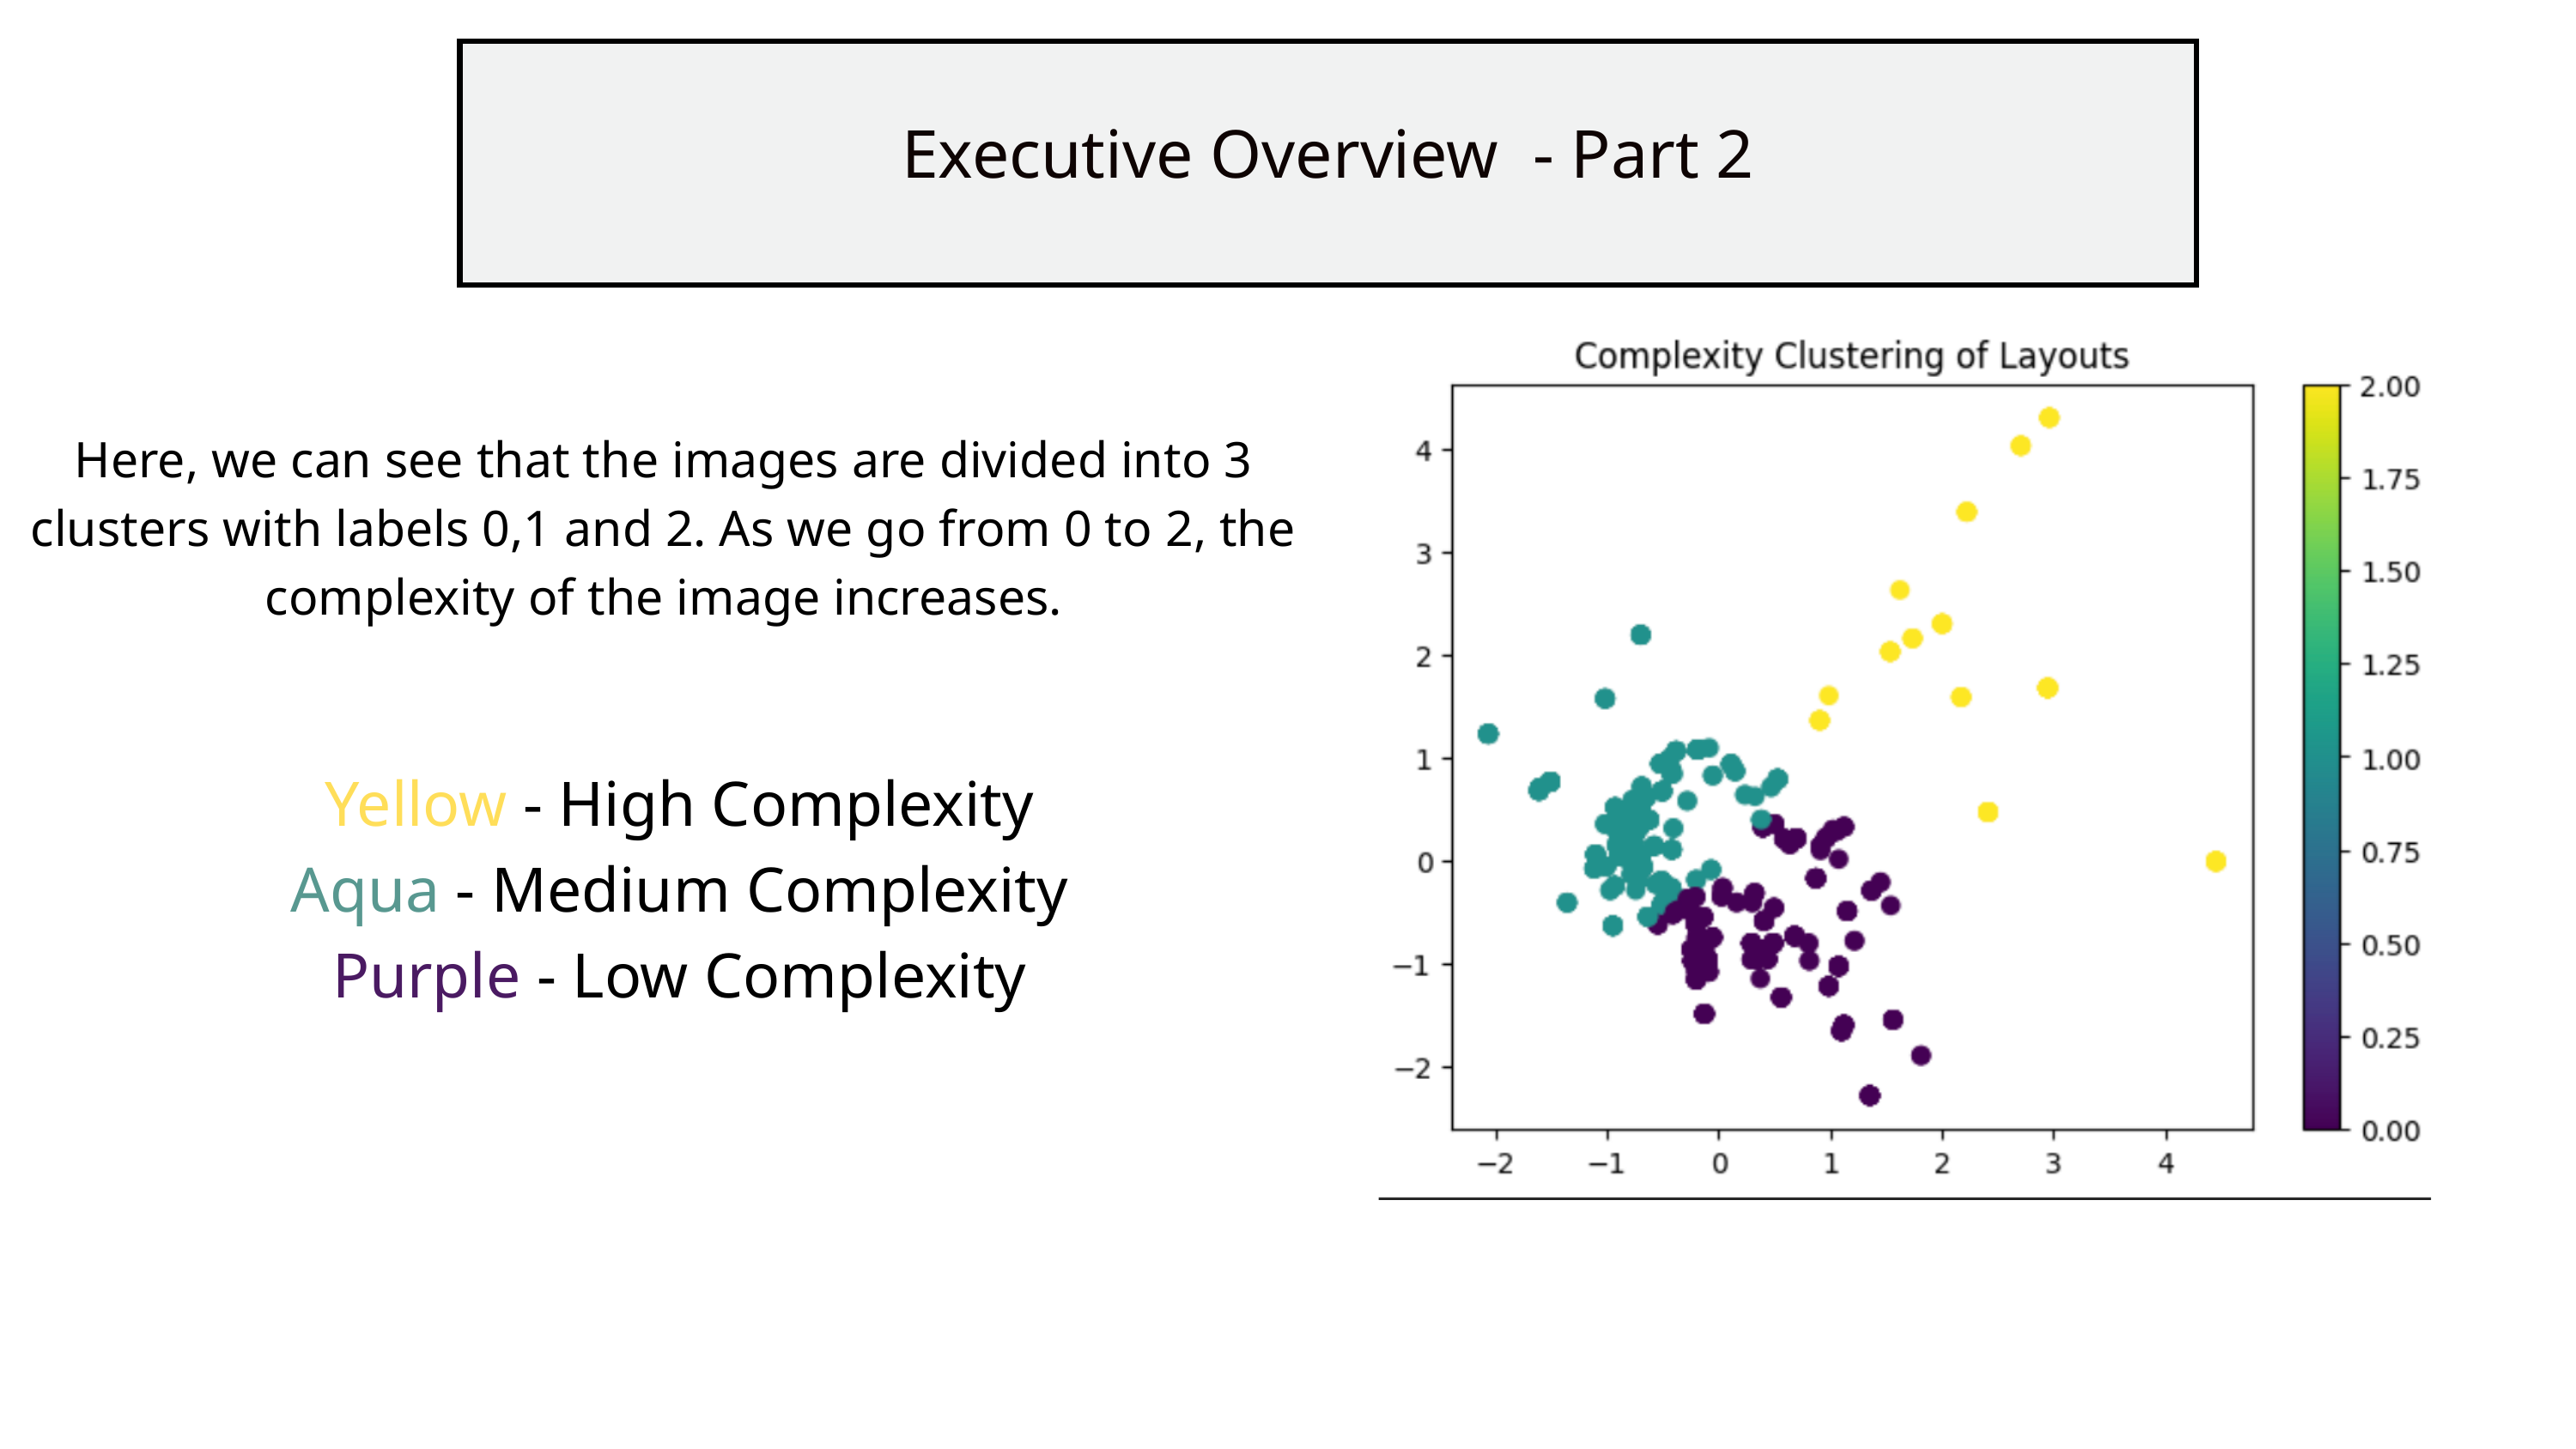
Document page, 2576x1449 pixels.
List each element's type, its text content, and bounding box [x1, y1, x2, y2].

text_box [1378, 324, 2432, 1200]
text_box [459, 40, 2197, 285]
text_box Here, we can see that the images are divided into 3 clusters with labels 0,1 and 2. As we go from 0 to 2, the complexity of the image increases. [0, 418, 1328, 625]
text_box Yellow - High Complexity Aqua - Medium Complexity Purple - Low Complexity [279, 752, 1080, 1010]
